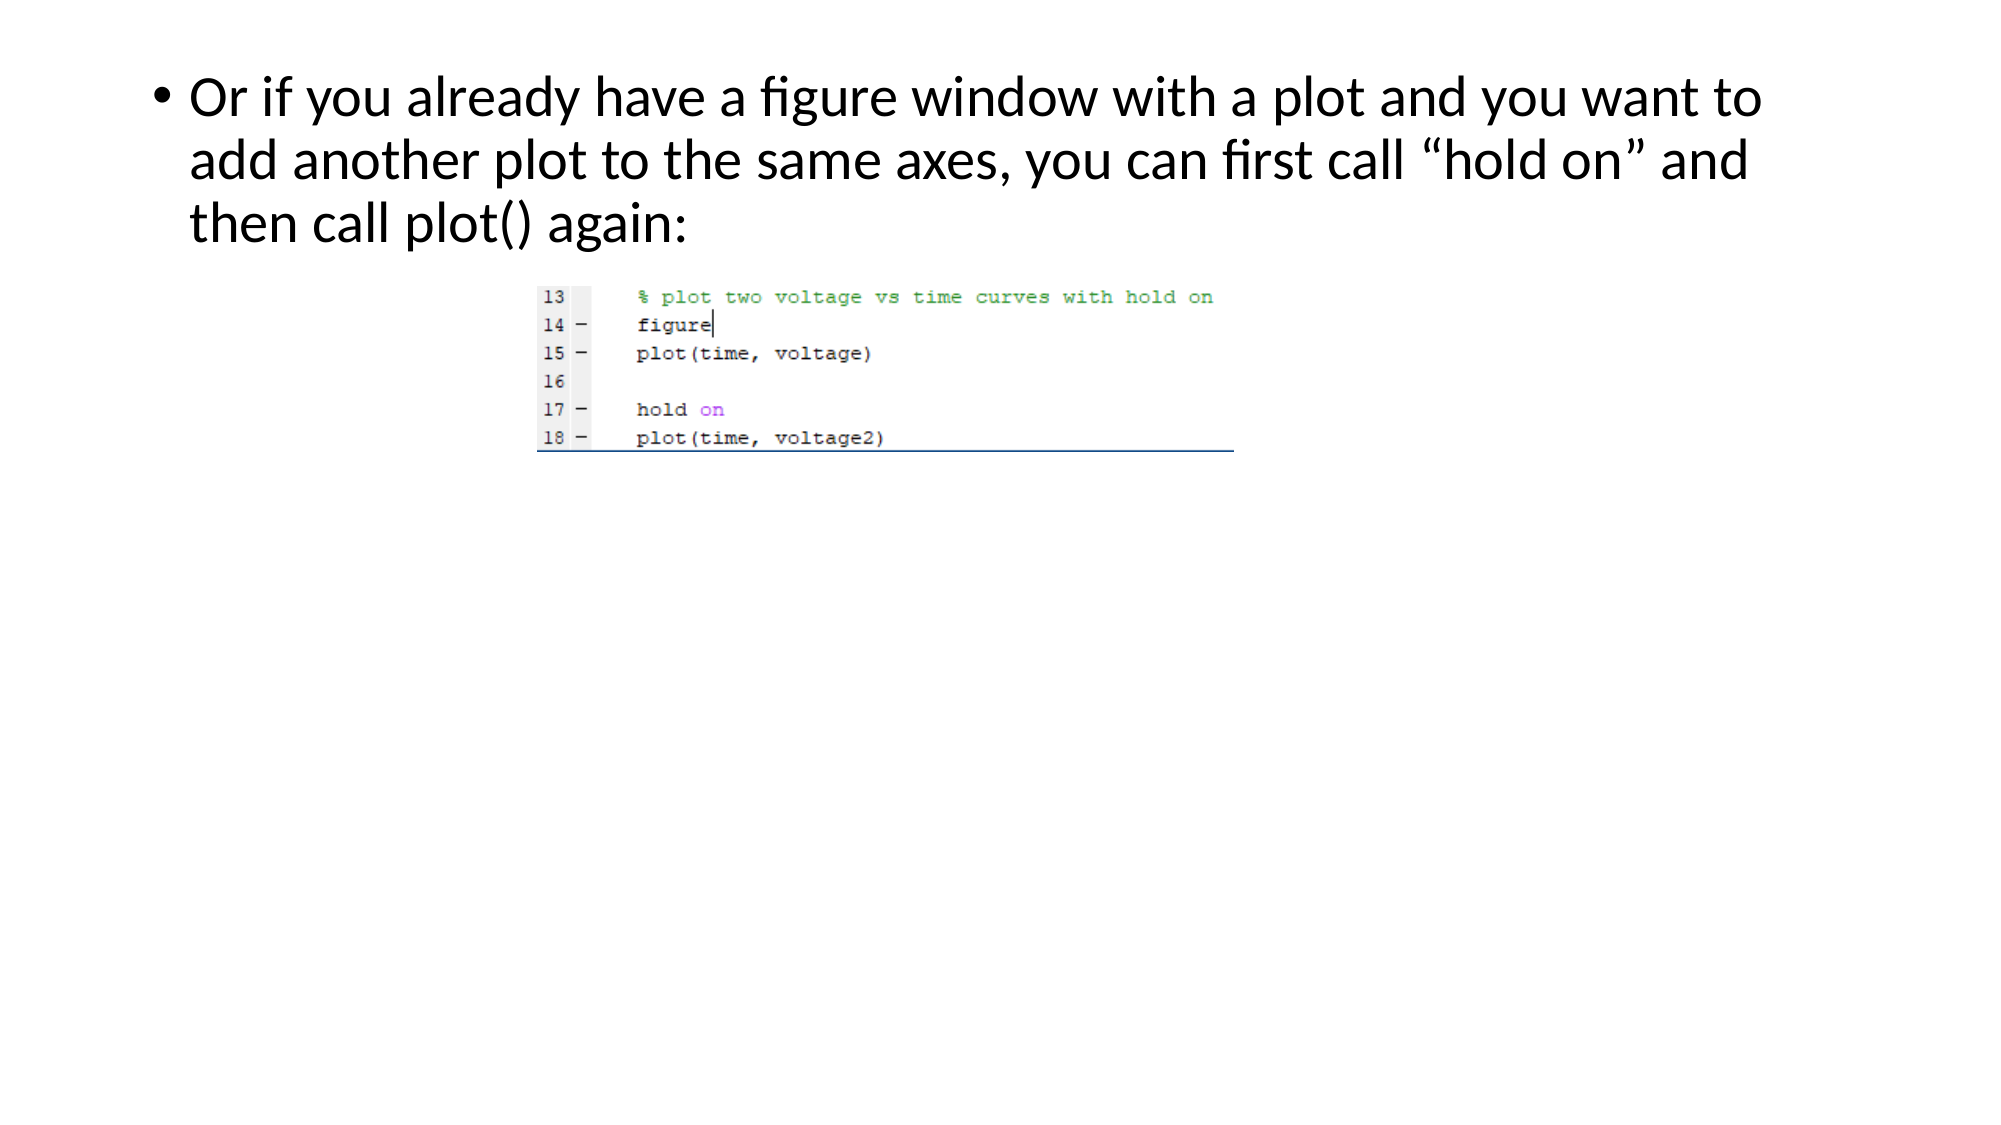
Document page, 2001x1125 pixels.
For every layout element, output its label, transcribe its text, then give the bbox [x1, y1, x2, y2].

list Or if you already have a figure window with a plot and you want to add another plot to the same axes, you can first call “hold on” and then call plot() again: [137, 58, 1861, 1108]
picture [537, 286, 1234, 452]
